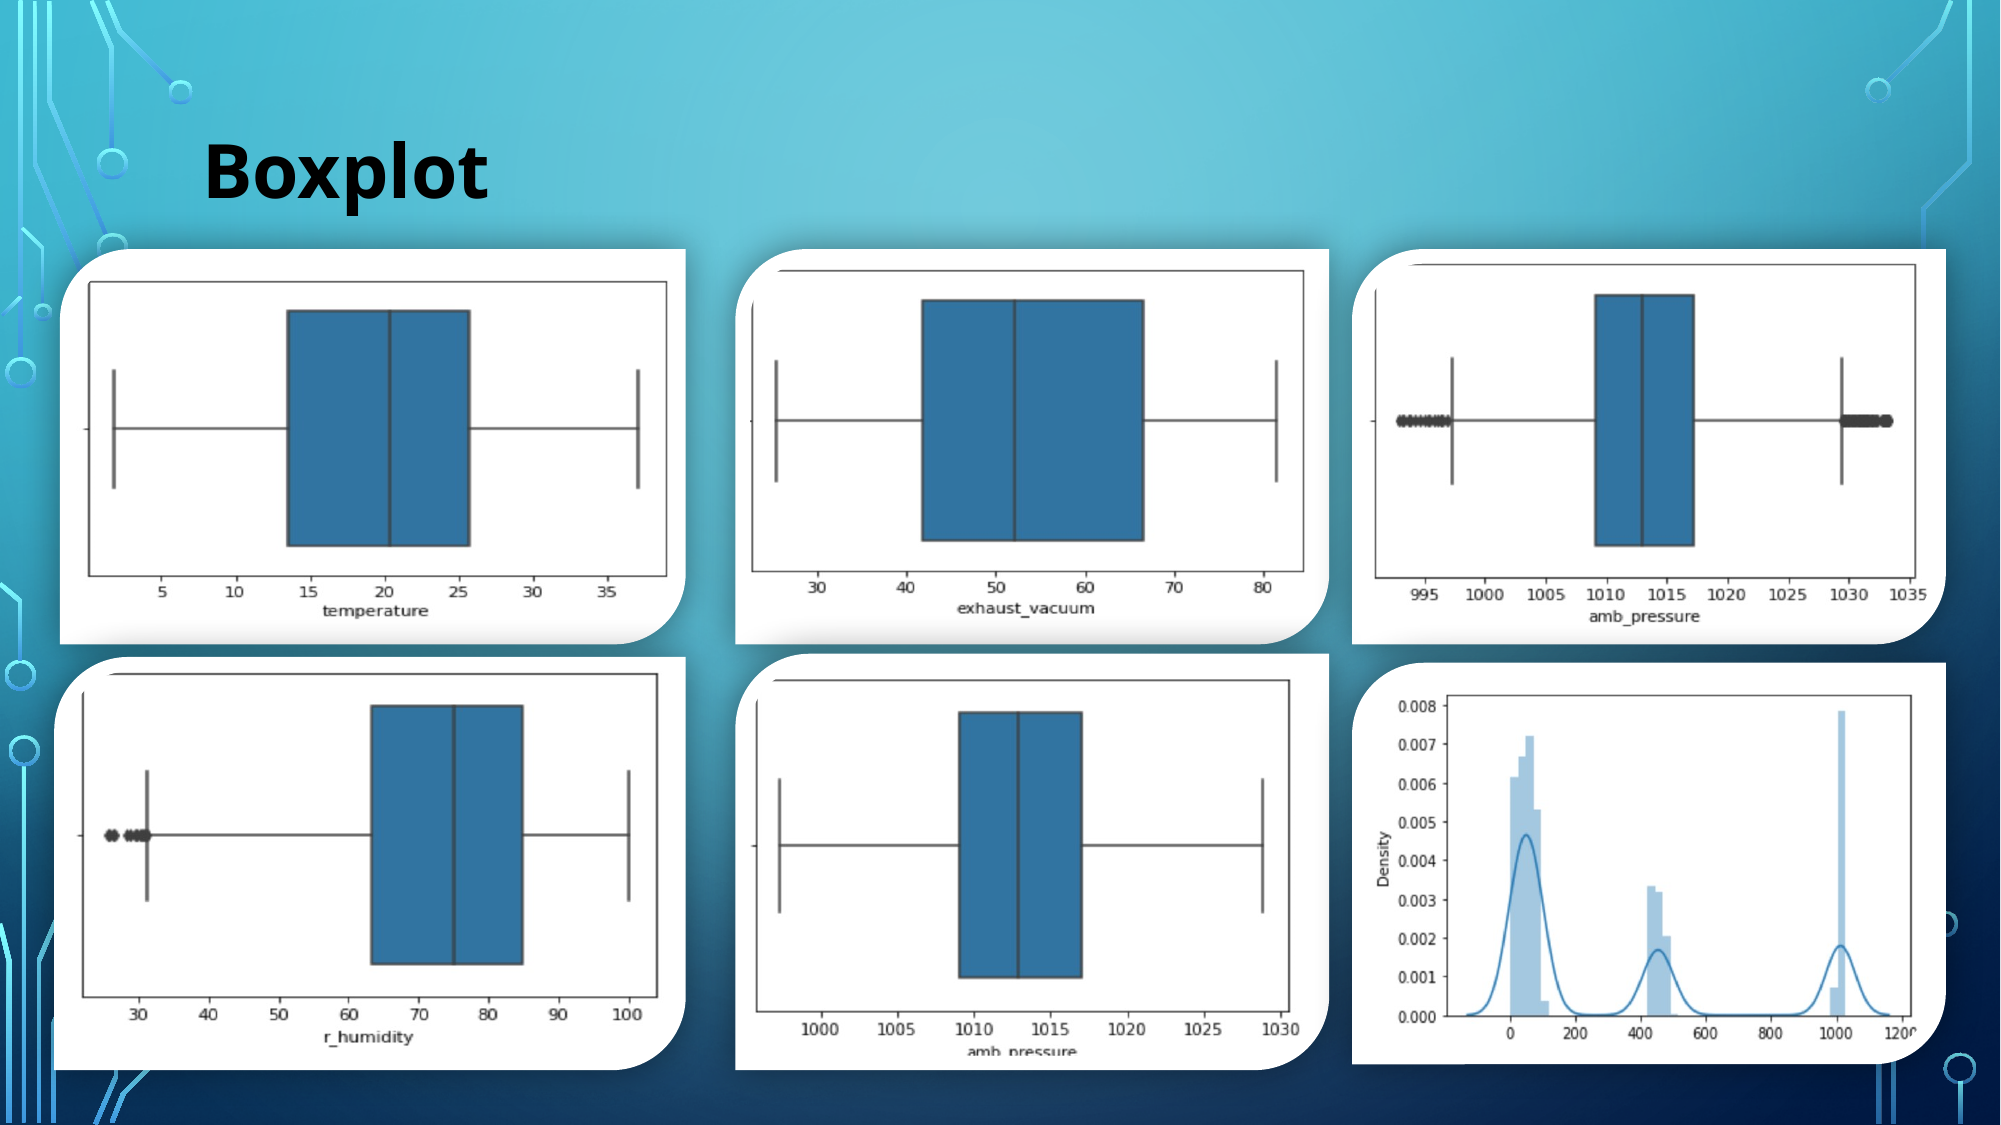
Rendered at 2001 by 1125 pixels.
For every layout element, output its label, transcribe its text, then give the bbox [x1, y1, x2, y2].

title Boxplot [187, 91, 1813, 257]
picture [61, 663, 679, 1064]
picture [1359, 256, 1939, 638]
picture [742, 256, 1323, 638]
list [66, 256, 679, 638]
picture [1359, 669, 1939, 1058]
picture [742, 660, 1323, 1064]
